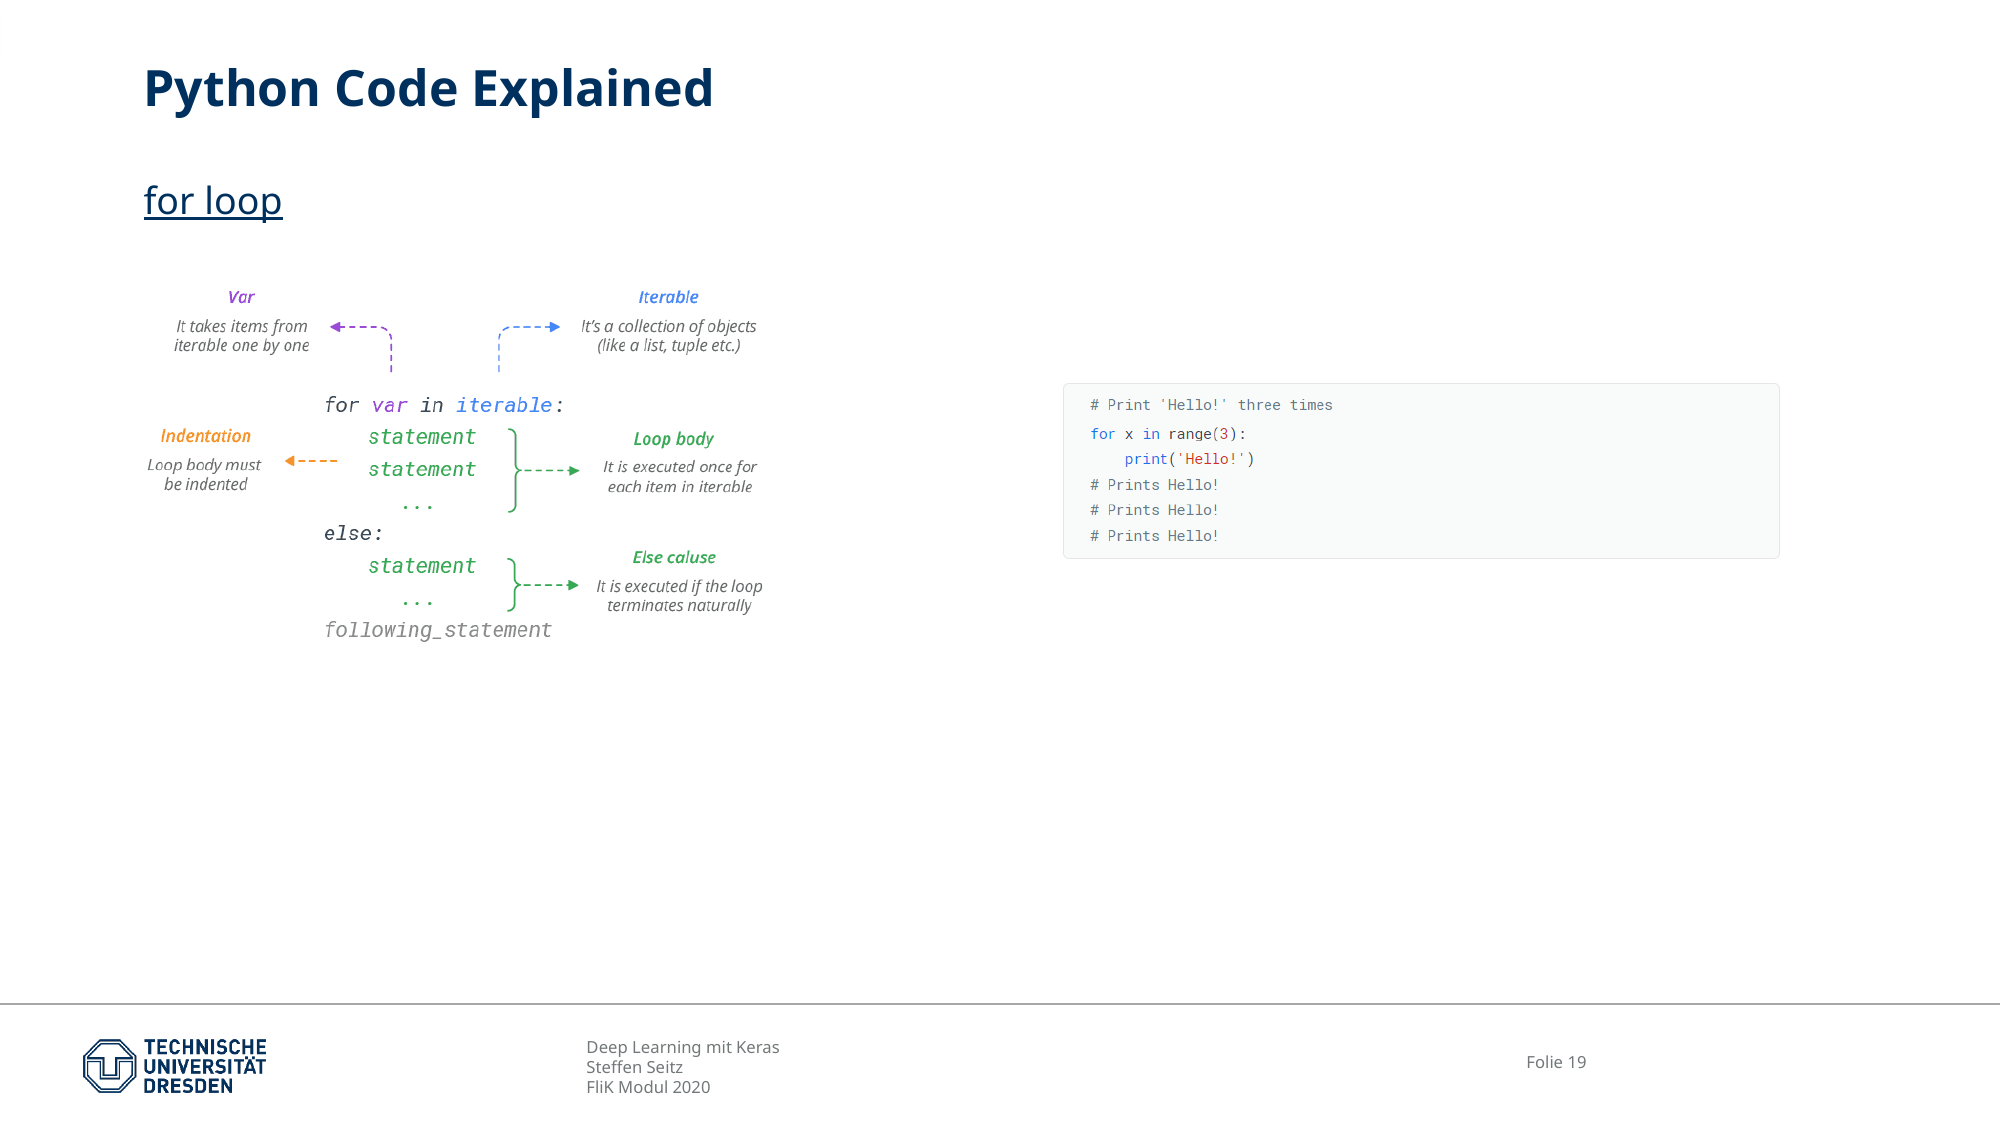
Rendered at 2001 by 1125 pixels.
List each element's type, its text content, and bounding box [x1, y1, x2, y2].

picture [1057, 376, 1790, 569]
picture [83, 1039, 266, 1093]
title Python Code Explained for loop [143, 56, 833, 169]
picture [119, 272, 772, 646]
text_box [25, 0, 507, 134]
